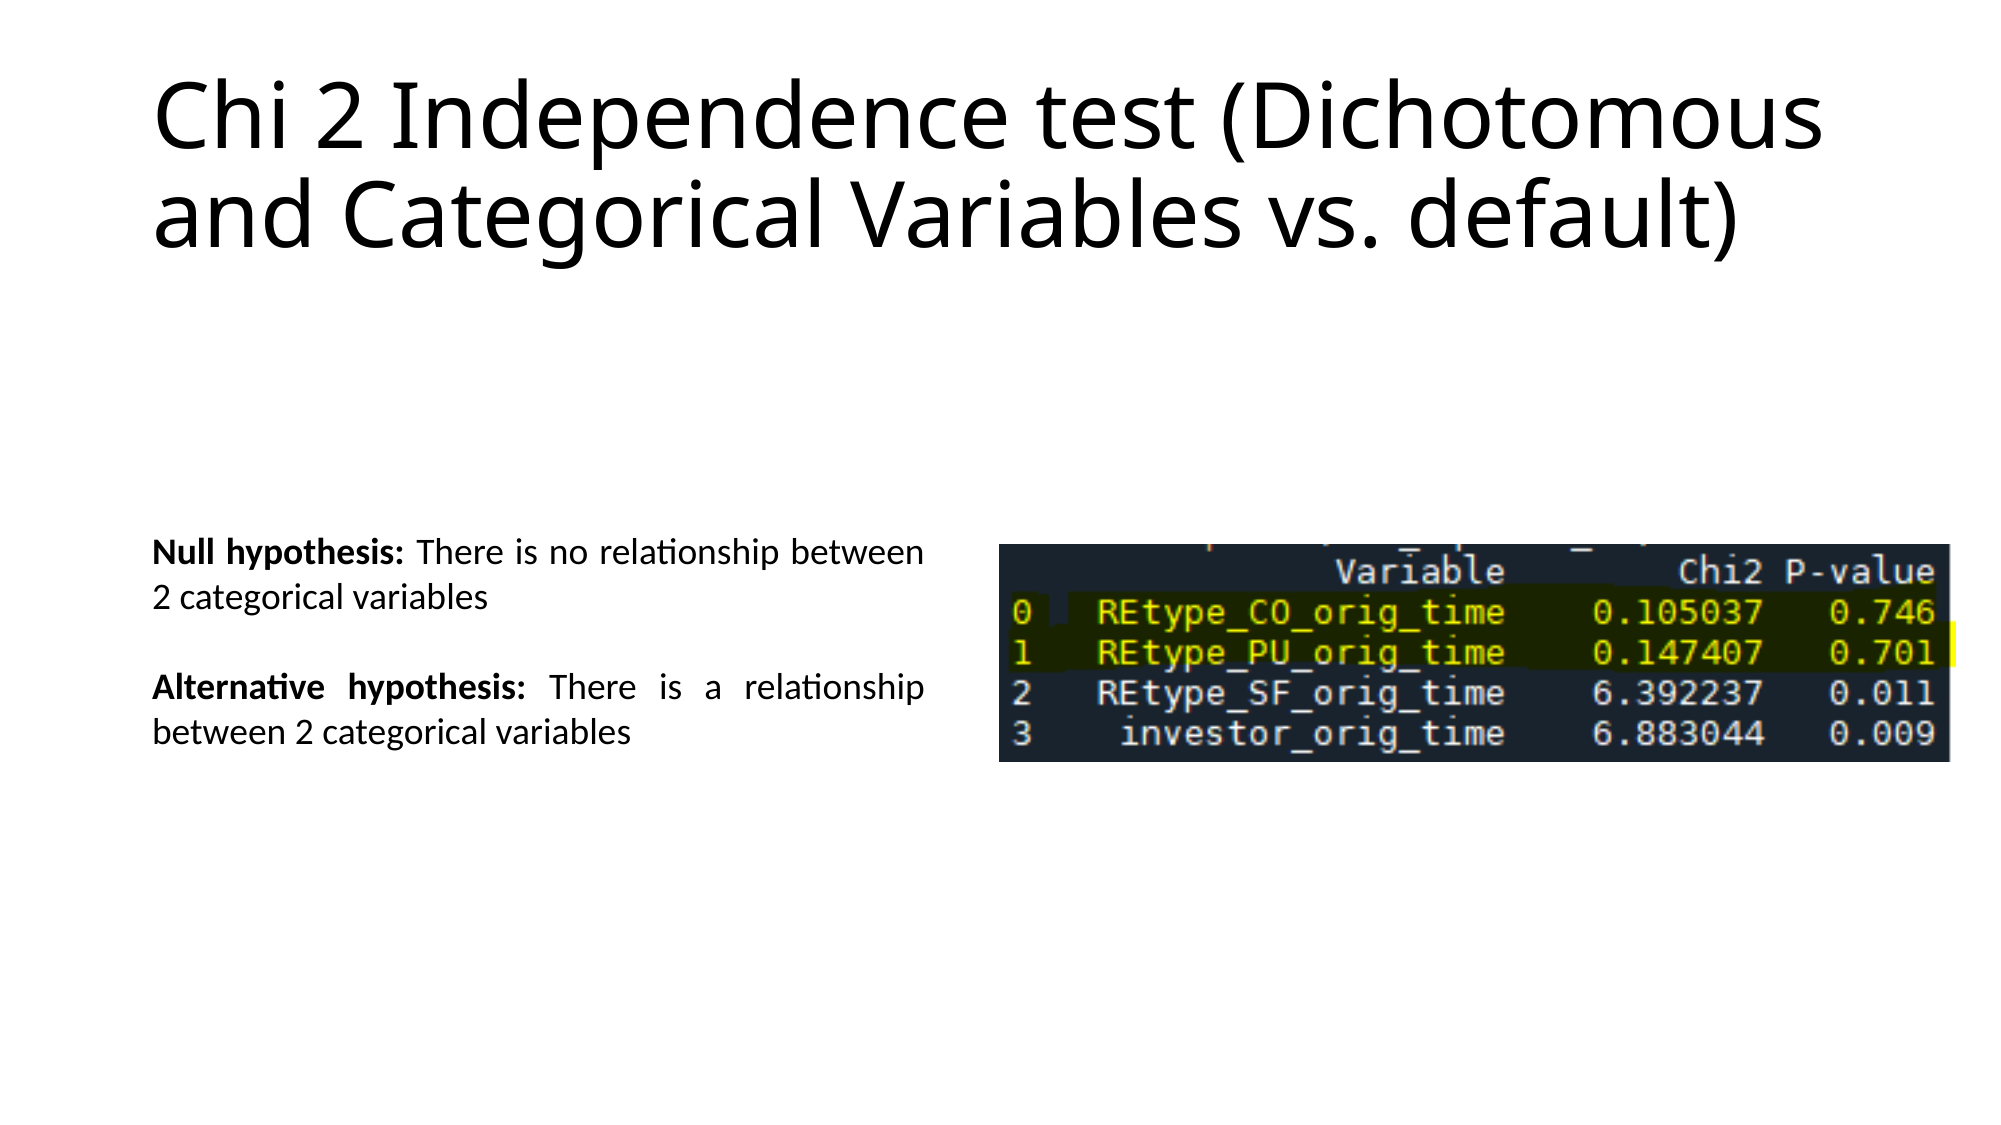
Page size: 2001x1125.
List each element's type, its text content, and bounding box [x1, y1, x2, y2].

title Chi 2 Independence test (Dichotomous and Categorical Variables vs. default) [137, 59, 1863, 278]
picture [999, 544, 1956, 762]
text_box Null hypothesis: There is no relationship between 2 categorical variables Alternative hypothesis: There is a relationship between 2 categorical variables [137, 519, 940, 759]
